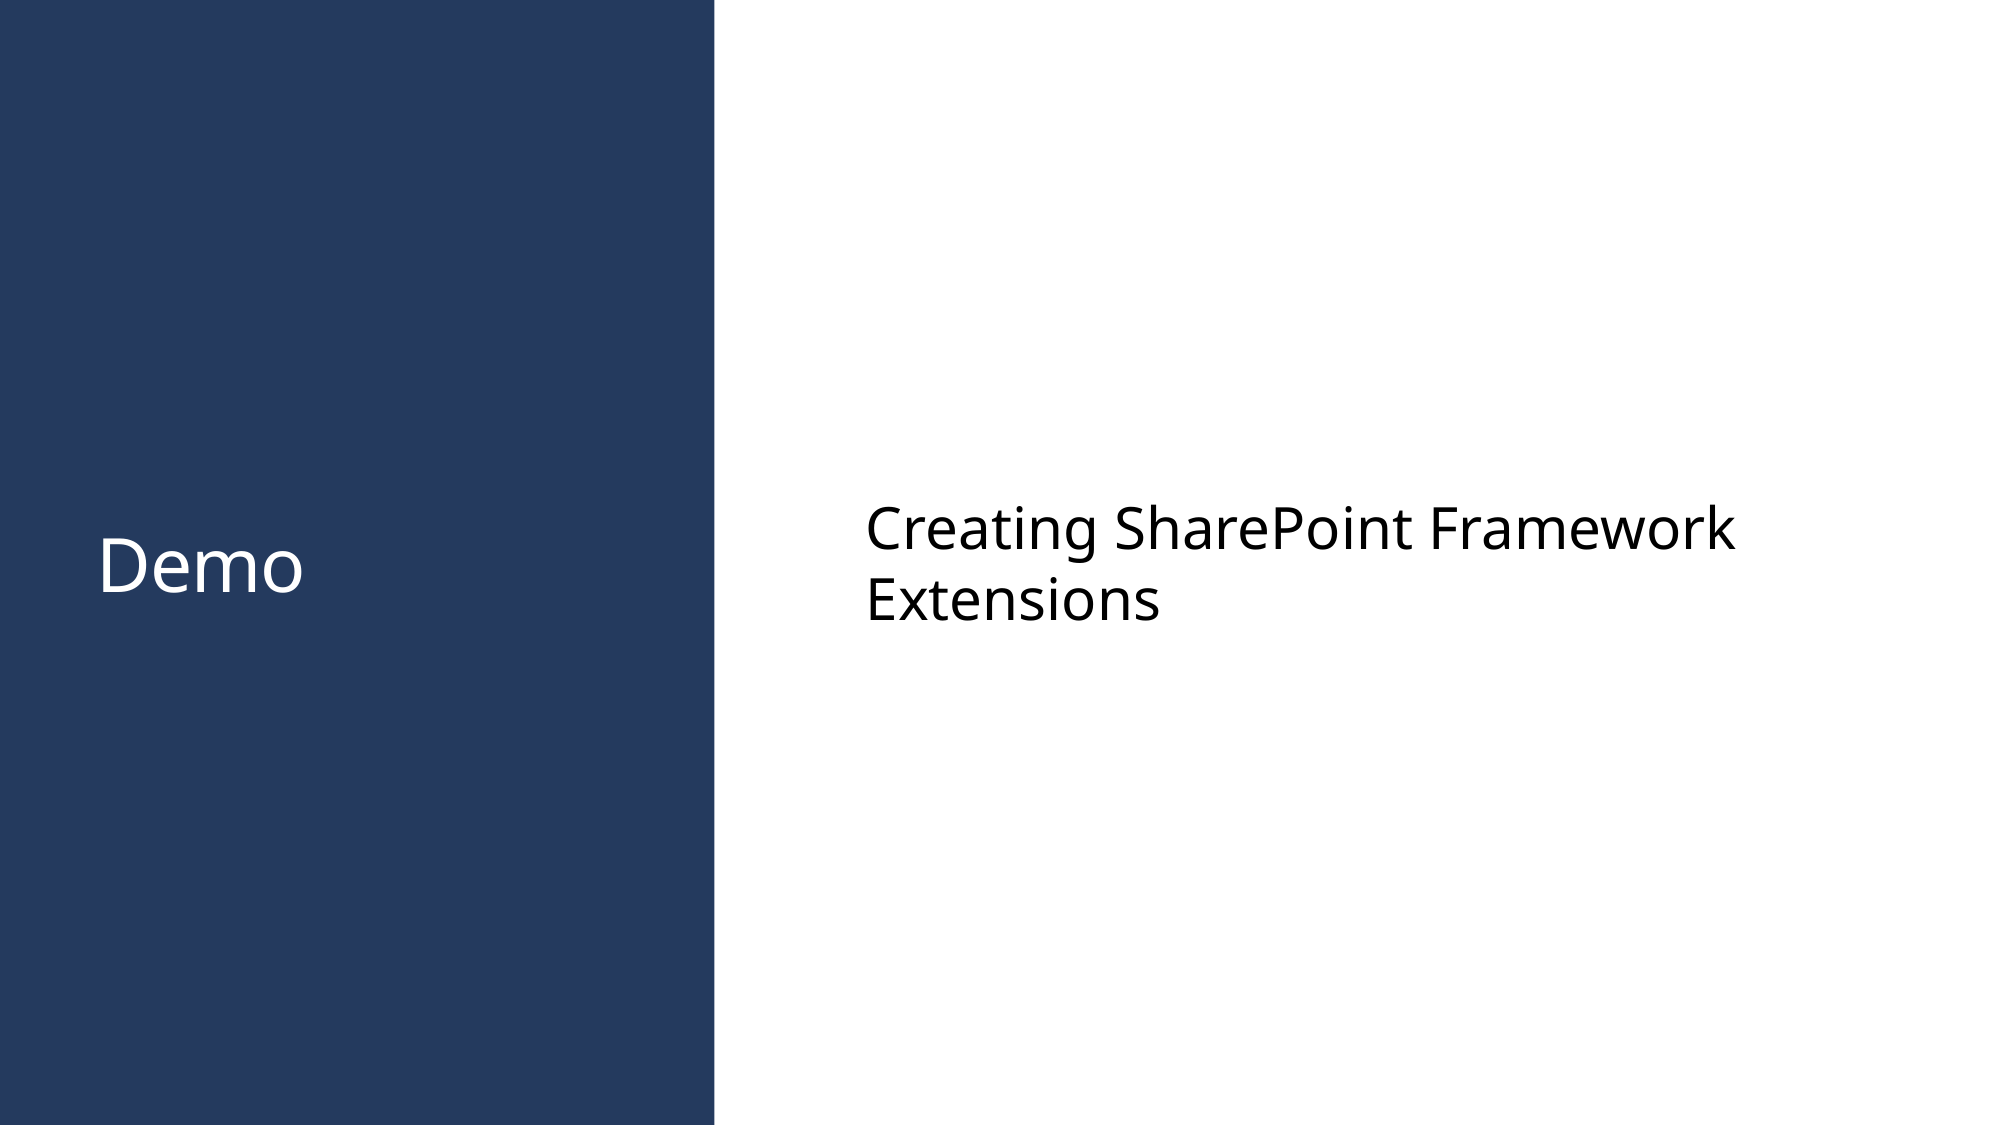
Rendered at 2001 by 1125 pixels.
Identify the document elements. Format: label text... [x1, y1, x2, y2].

text_box Creating SharePoint Framework Extensions [851, 484, 1767, 639]
title Demo [96, 516, 619, 608]
